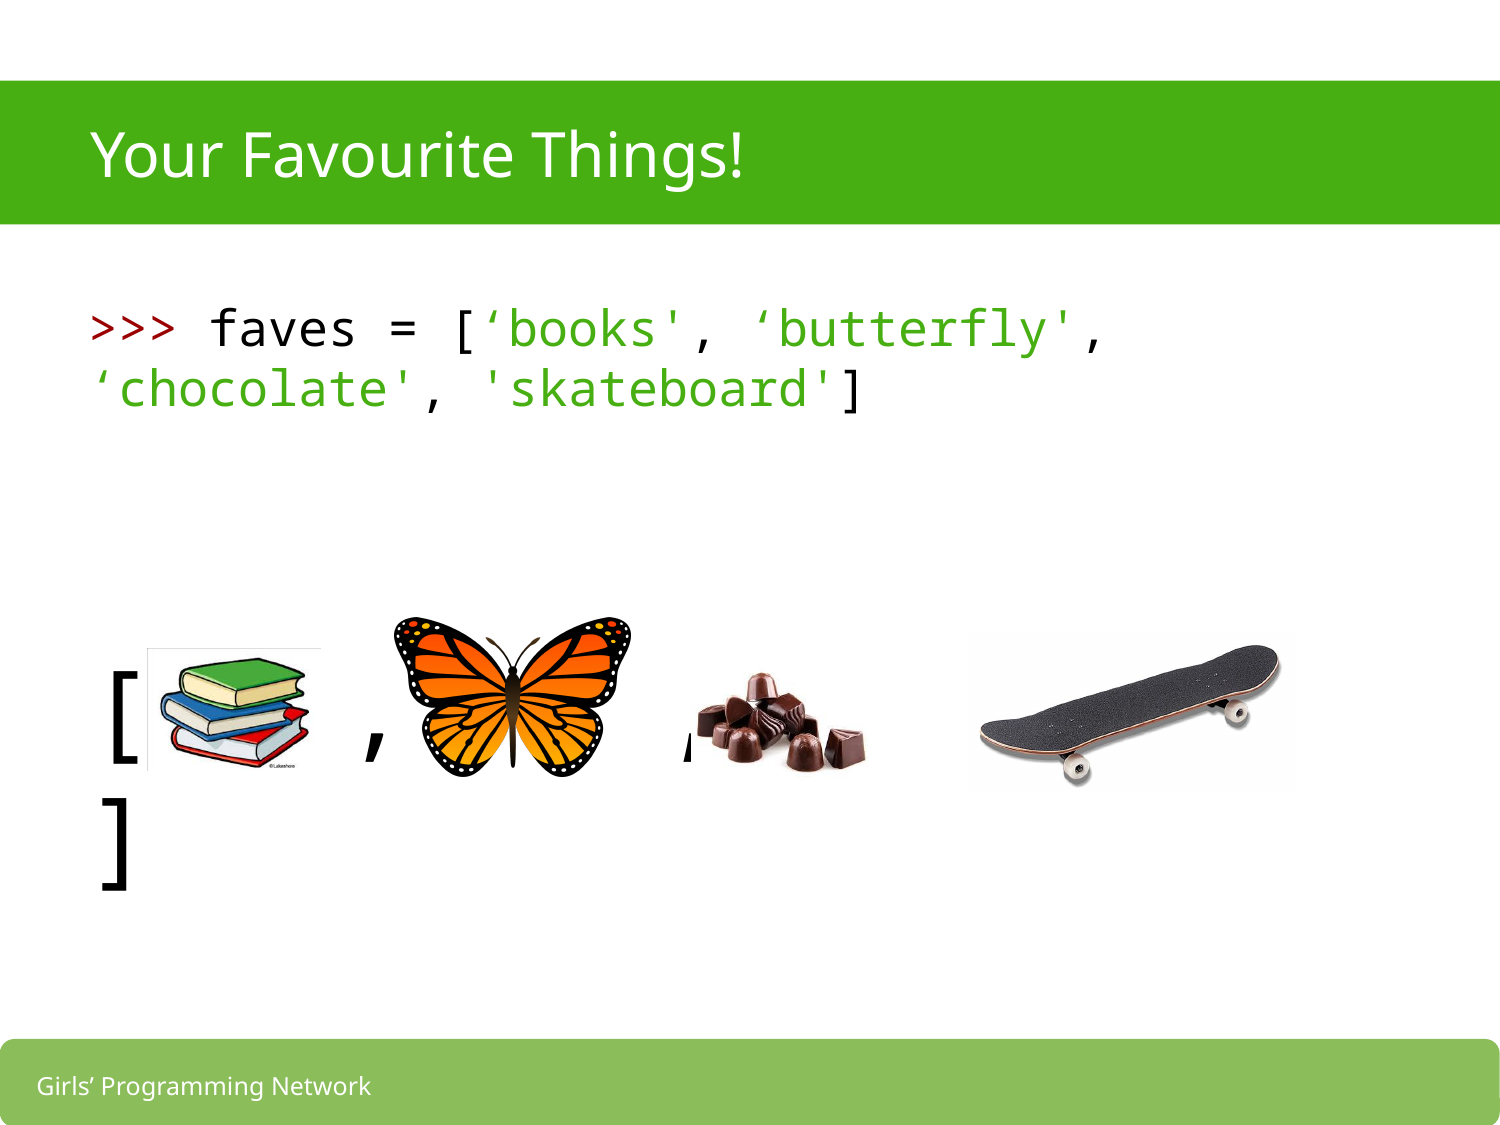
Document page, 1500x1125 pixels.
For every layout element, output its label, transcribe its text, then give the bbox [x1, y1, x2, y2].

title Your Favourite Things! [75, 80, 1425, 225]
list >>> faves = [‘books', ‘butterfly', ‘chocolate', 'skateboard'] [ , , , ] [73, 236, 1423, 1027]
picture [965, 624, 1298, 794]
picture [691, 662, 872, 781]
picture [147, 647, 321, 771]
picture [393, 617, 631, 777]
